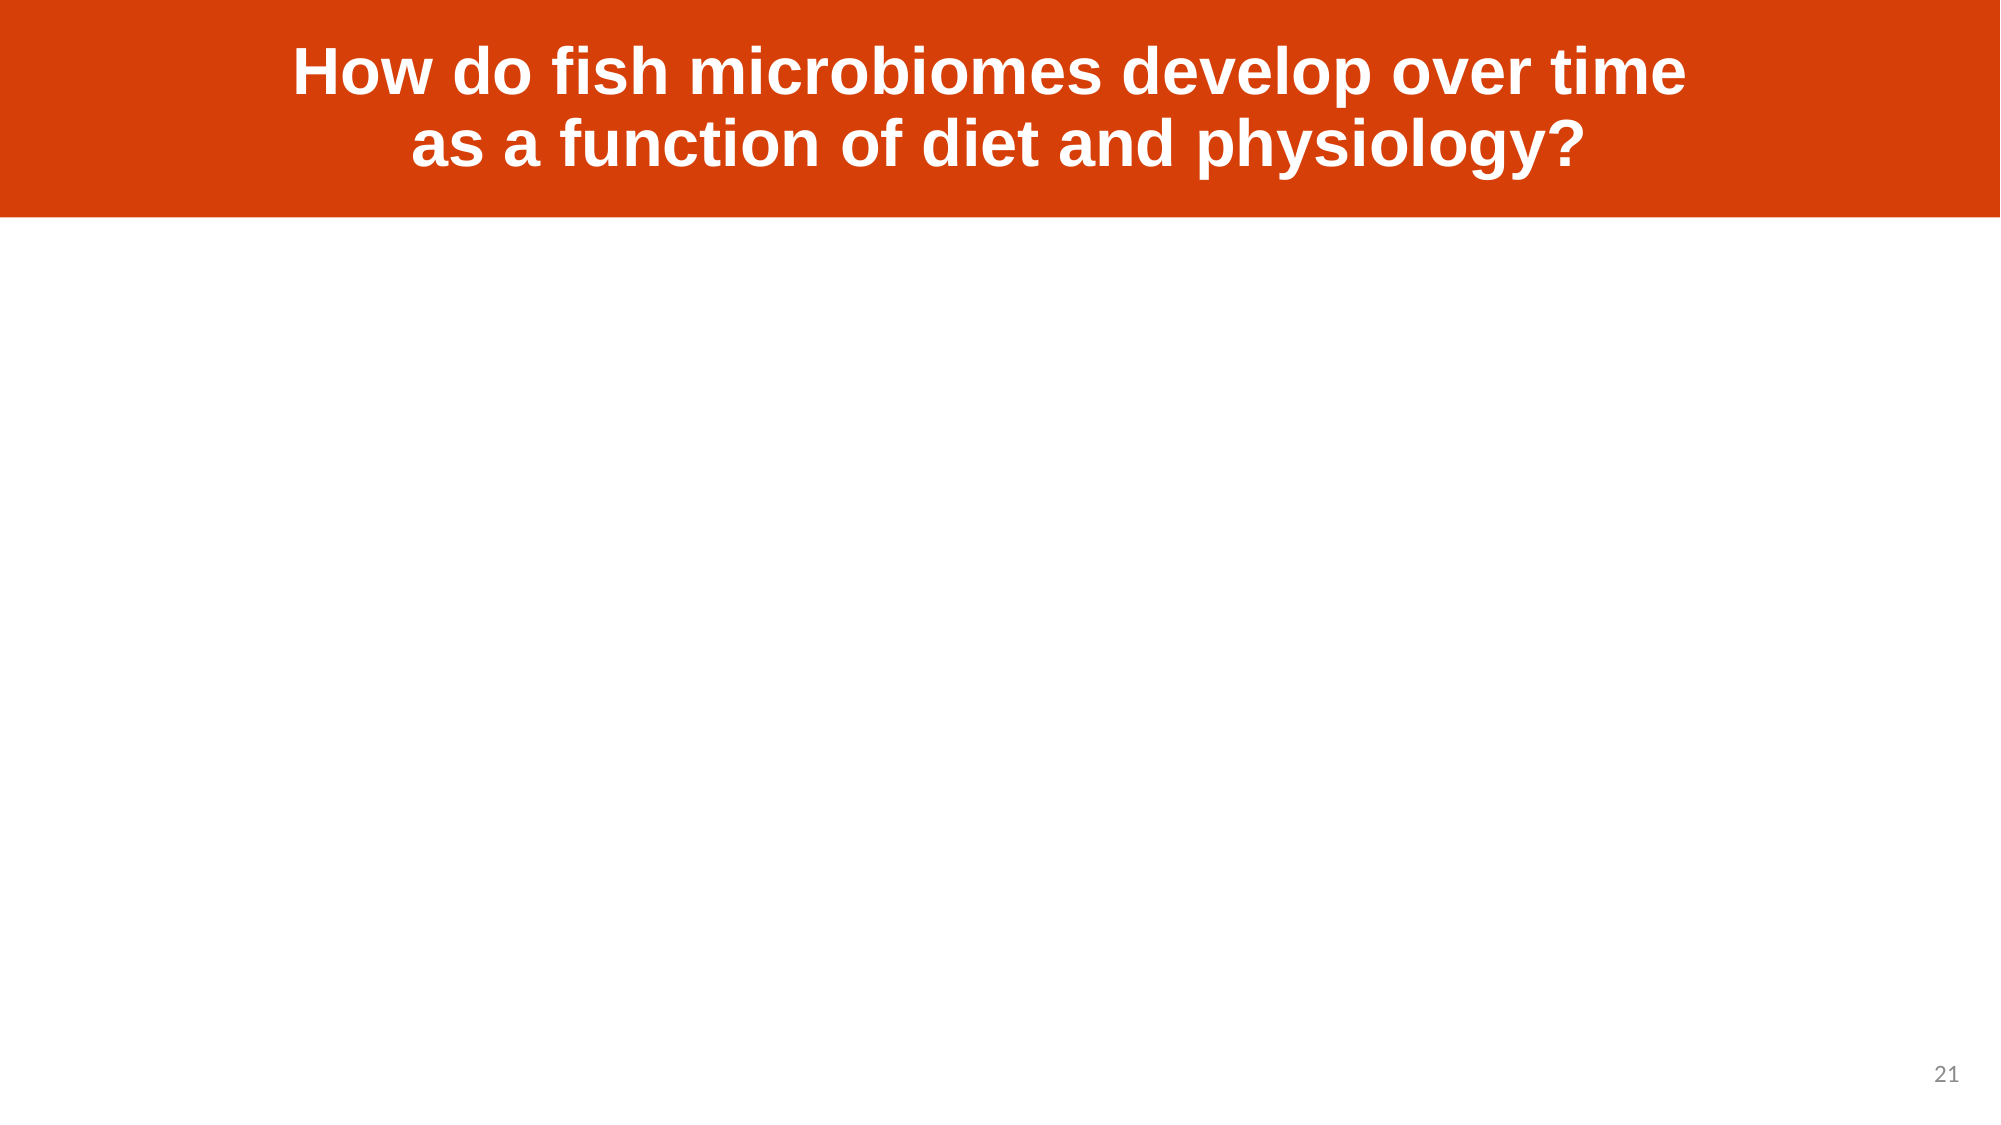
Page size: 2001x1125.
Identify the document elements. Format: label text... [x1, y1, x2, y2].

title How do fish microbiomes develop over time as a function of diet and physiology? [0, 0, 2000, 218]
slide_number 21 [1524, 1042, 1975, 1103]
